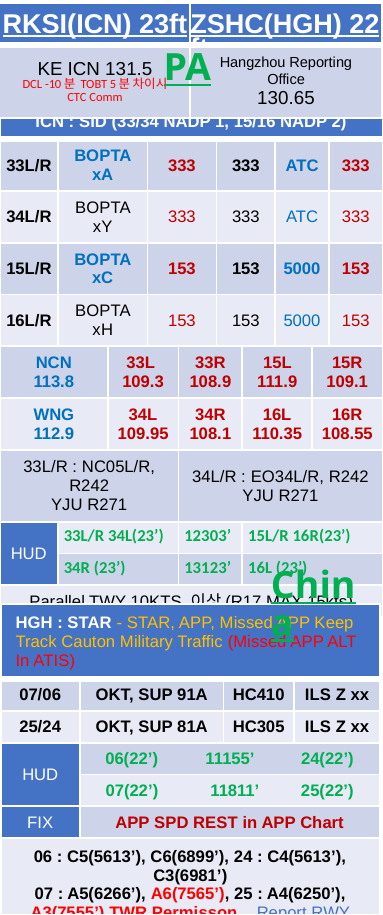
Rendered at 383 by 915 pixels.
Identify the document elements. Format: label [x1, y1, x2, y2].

table_cell [2, 807, 79, 837]
table_cell [295, 712, 379, 742]
text_box [134, 43, 241, 95]
table_cell [109, 347, 178, 397]
table_cell [217, 244, 274, 294]
table_cell [59, 142, 147, 190]
table_cell [59, 192, 147, 242]
table_cell [179, 451, 382, 521]
table_cell [2, 682, 79, 710]
table_cell [276, 295, 328, 345]
table_cell [330, 142, 382, 190]
table_cell [2, 839, 379, 914]
table_header [191, 4, 381, 42]
table_cell [313, 347, 382, 397]
table_cell [243, 399, 311, 449]
table_cell [377, 586, 382, 616]
table_cell [330, 244, 382, 294]
table_cell [224, 682, 293, 710]
table_cell [276, 142, 328, 190]
table_cell [1, 295, 57, 345]
table_cell [1, 244, 57, 294]
text_box [270, 561, 377, 612]
table_cell [81, 744, 379, 774]
table_header [0, 4, 189, 42]
table_cell [330, 192, 382, 242]
table_cell [1, 192, 57, 242]
table_cell [81, 807, 379, 837]
table_cell [59, 554, 178, 584]
table_cell [148, 192, 216, 242]
table_cell [2, 712, 79, 742]
table_cell [1, 586, 270, 603]
table_cell [59, 295, 147, 345]
table_cell [179, 347, 241, 397]
table_cell [191, 48, 381, 117]
table_cell [217, 142, 274, 190]
table_cell [276, 192, 328, 242]
table_cell [81, 712, 223, 742]
table_cell [59, 523, 178, 553]
table_cell [330, 295, 382, 345]
table_cell [313, 399, 382, 449]
table_cell [1, 142, 57, 190]
table_cell [1, 451, 178, 521]
table_cell [276, 244, 328, 294]
table_cell [179, 554, 241, 584]
table_cell [81, 682, 223, 710]
table_cell [109, 399, 178, 449]
table_cell [217, 192, 274, 242]
table_header [1, 119, 382, 136]
table_cell [217, 295, 274, 345]
table_cell [148, 295, 216, 345]
table_cell [59, 244, 147, 294]
table_cell [243, 523, 382, 553]
table_cell [224, 712, 293, 742]
table_cell [81, 775, 379, 805]
table_cell [1, 399, 107, 449]
table_cell [148, 244, 216, 294]
table_cell [243, 554, 382, 584]
table_cell [179, 523, 241, 553]
table_cell [1, 523, 57, 584]
table_cell [148, 142, 216, 190]
table_cell [295, 682, 379, 710]
table_cell [2, 744, 79, 805]
table_cell [1, 347, 107, 397]
table_header [2, 605, 379, 676]
table_cell [0, 48, 189, 117]
table_cell [243, 347, 311, 397]
table_cell [179, 399, 241, 449]
